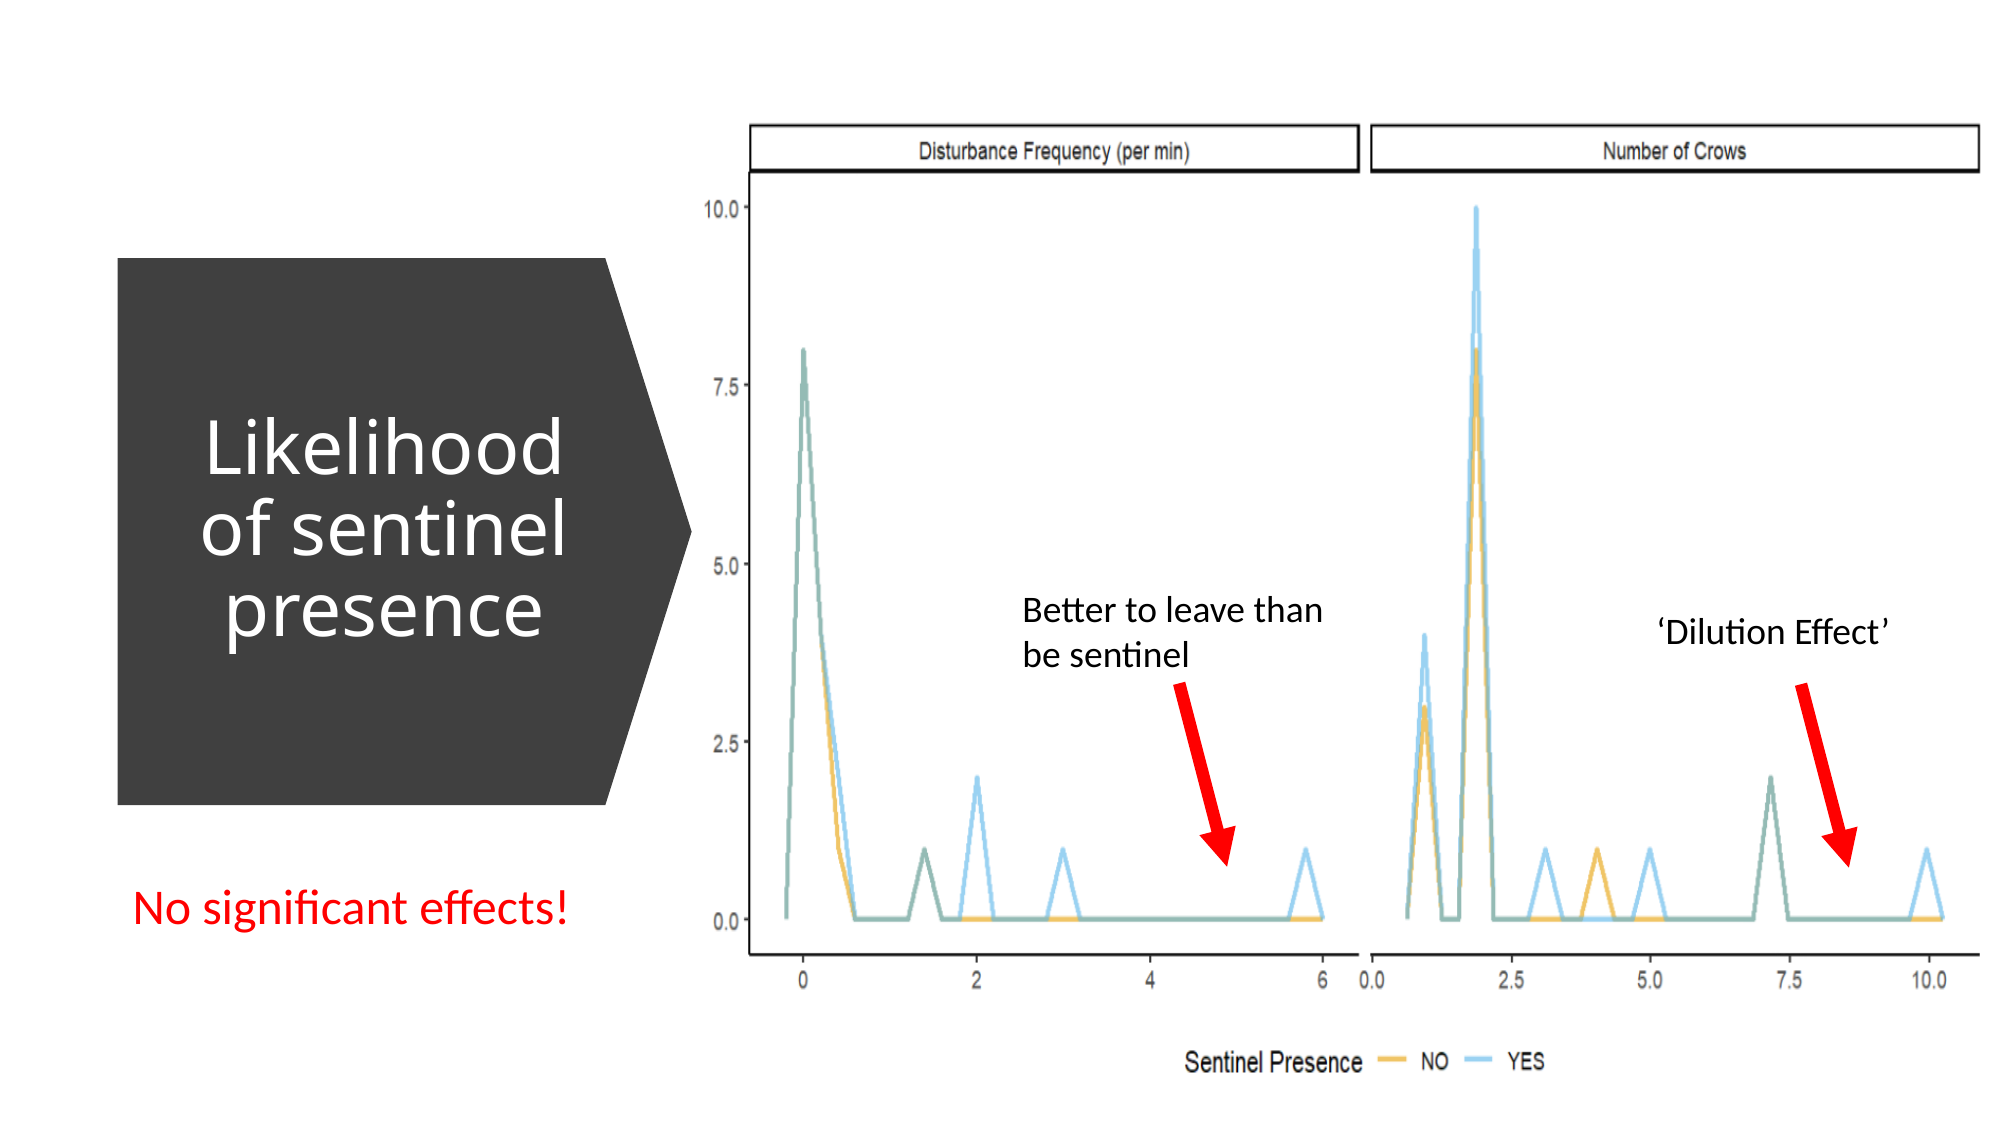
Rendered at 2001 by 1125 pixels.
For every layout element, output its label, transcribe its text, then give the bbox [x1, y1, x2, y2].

text_box [116, 257, 693, 807]
text_box No significant effects! [117, 866, 692, 942]
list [703, 114, 1984, 1090]
title Likelihood of sentinel presence [168, 322, 601, 741]
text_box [1179, 683, 1228, 867]
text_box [1800, 684, 1849, 868]
